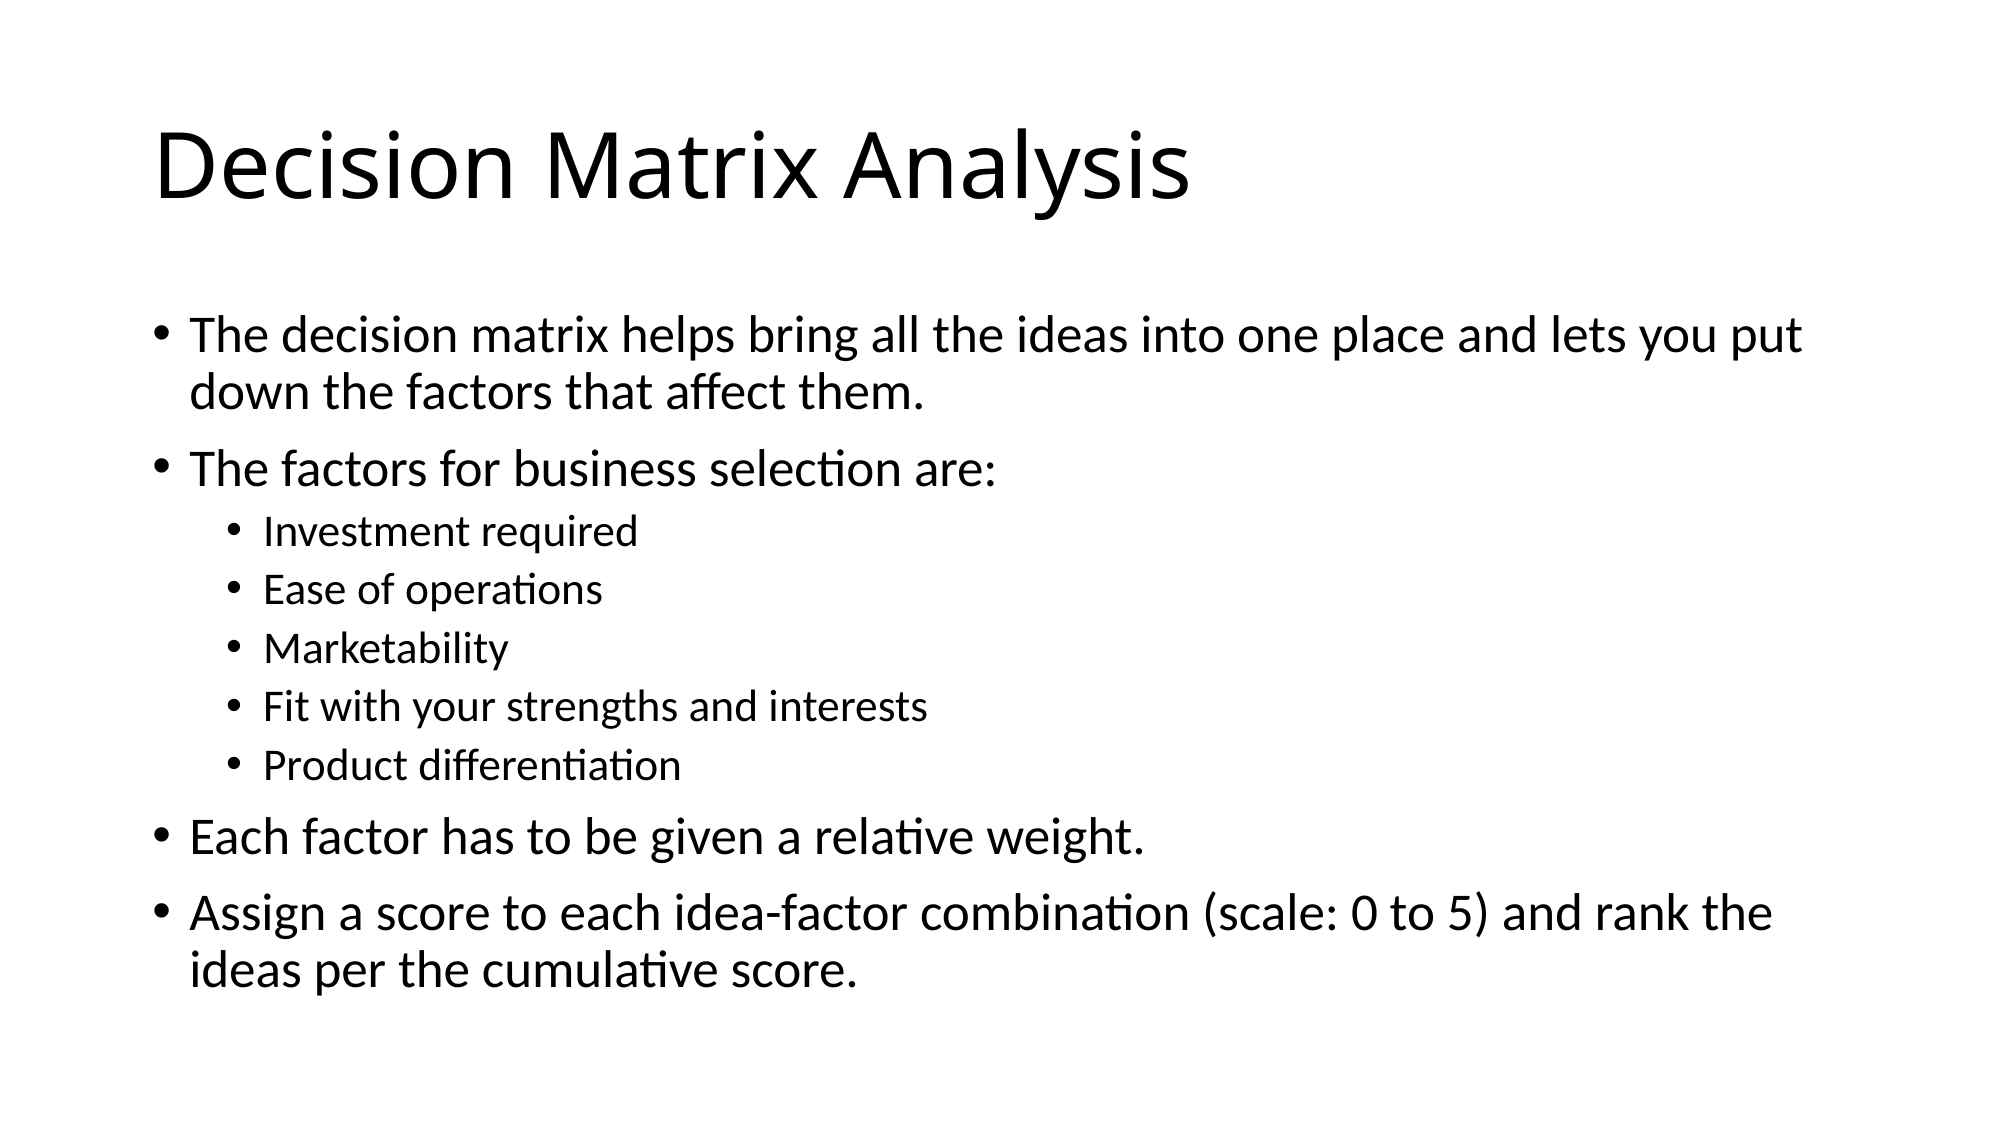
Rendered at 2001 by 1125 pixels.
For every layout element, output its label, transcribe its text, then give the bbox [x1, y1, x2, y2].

title Decision Matrix Analysis [137, 59, 1863, 278]
list The decision matrix helps bring all the ideas into one place and lets you put down the factors that affect them. The factors for business selection are: Investment required Ease of operations Marketability Fit with your strengths and interests Product differentiation Each factor has to be given a relative weight. Assign a score to each idea-factor combination (scale: 0 to 5) and rank the ideas per the cumulative score. [137, 299, 1863, 1014]
